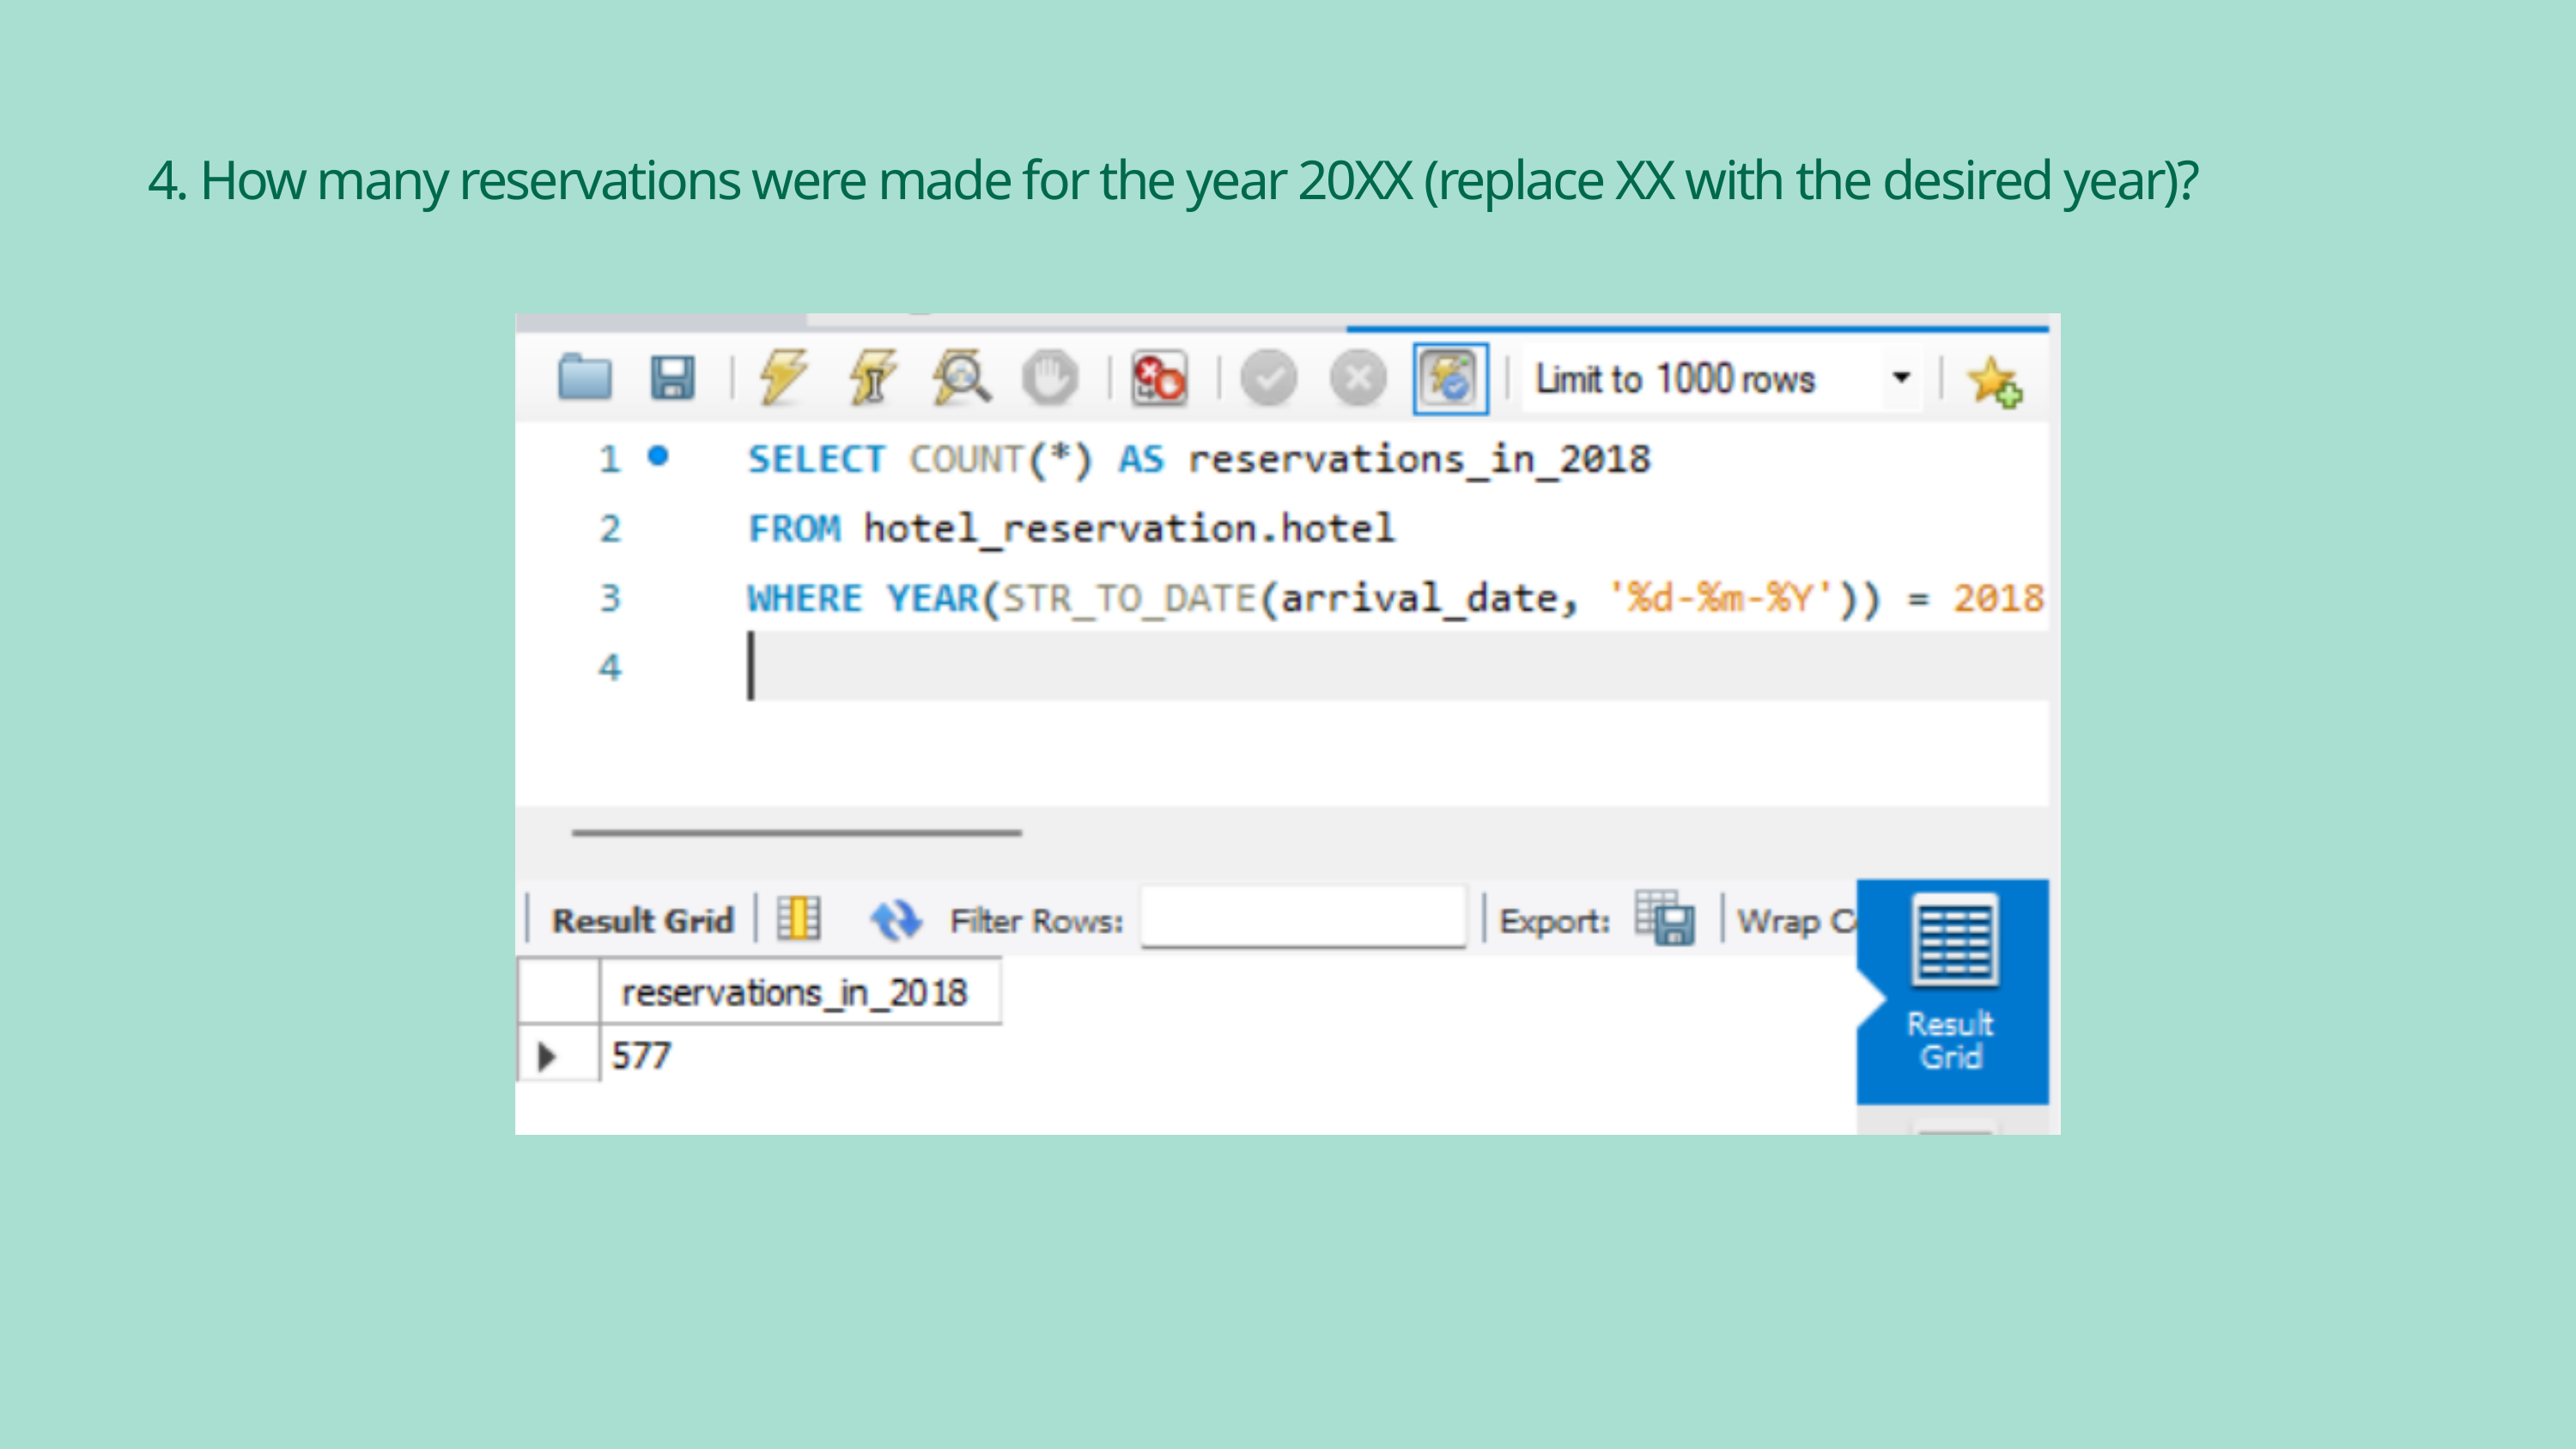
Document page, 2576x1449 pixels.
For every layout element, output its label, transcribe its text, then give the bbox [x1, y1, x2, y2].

text_box 4. How many reservations were made for the year 20XX (replace XX with the desired year)? [144, 135, 2205, 211]
text_box [514, 313, 2061, 1136]
